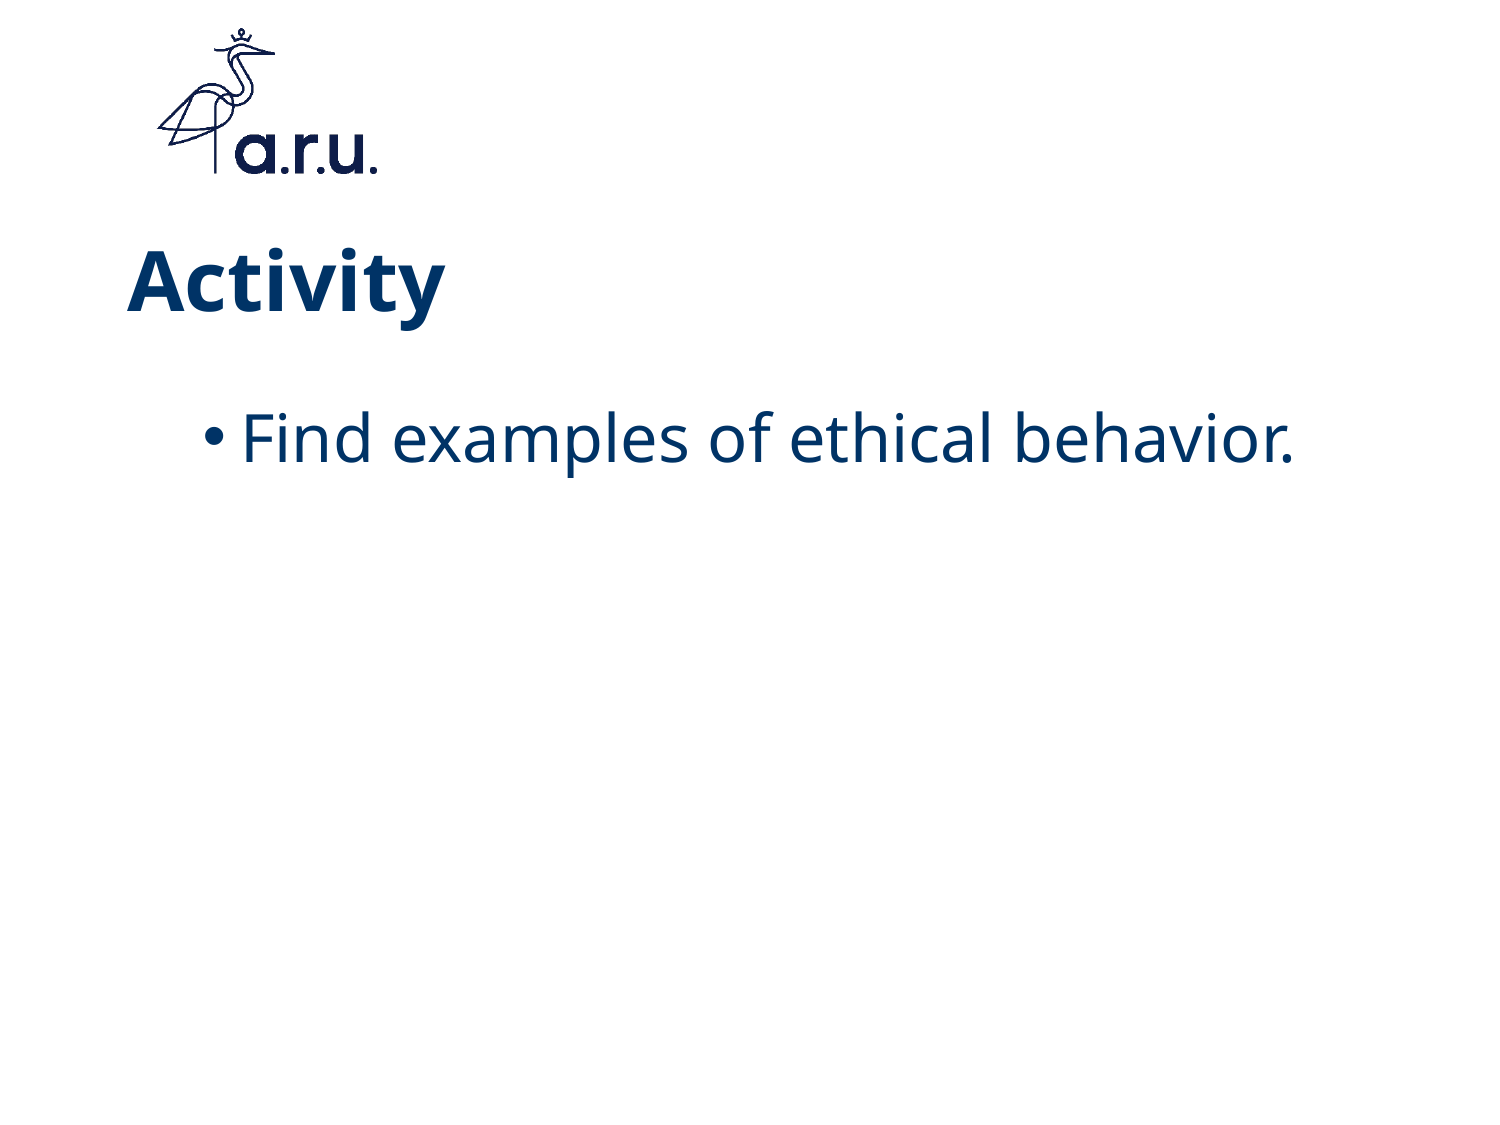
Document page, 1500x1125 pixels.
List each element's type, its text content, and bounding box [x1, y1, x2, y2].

picture [156, 28, 377, 174]
title Activity [112, 206, 1370, 364]
list Find examples of ethical behavior. [112, 388, 1388, 950]
